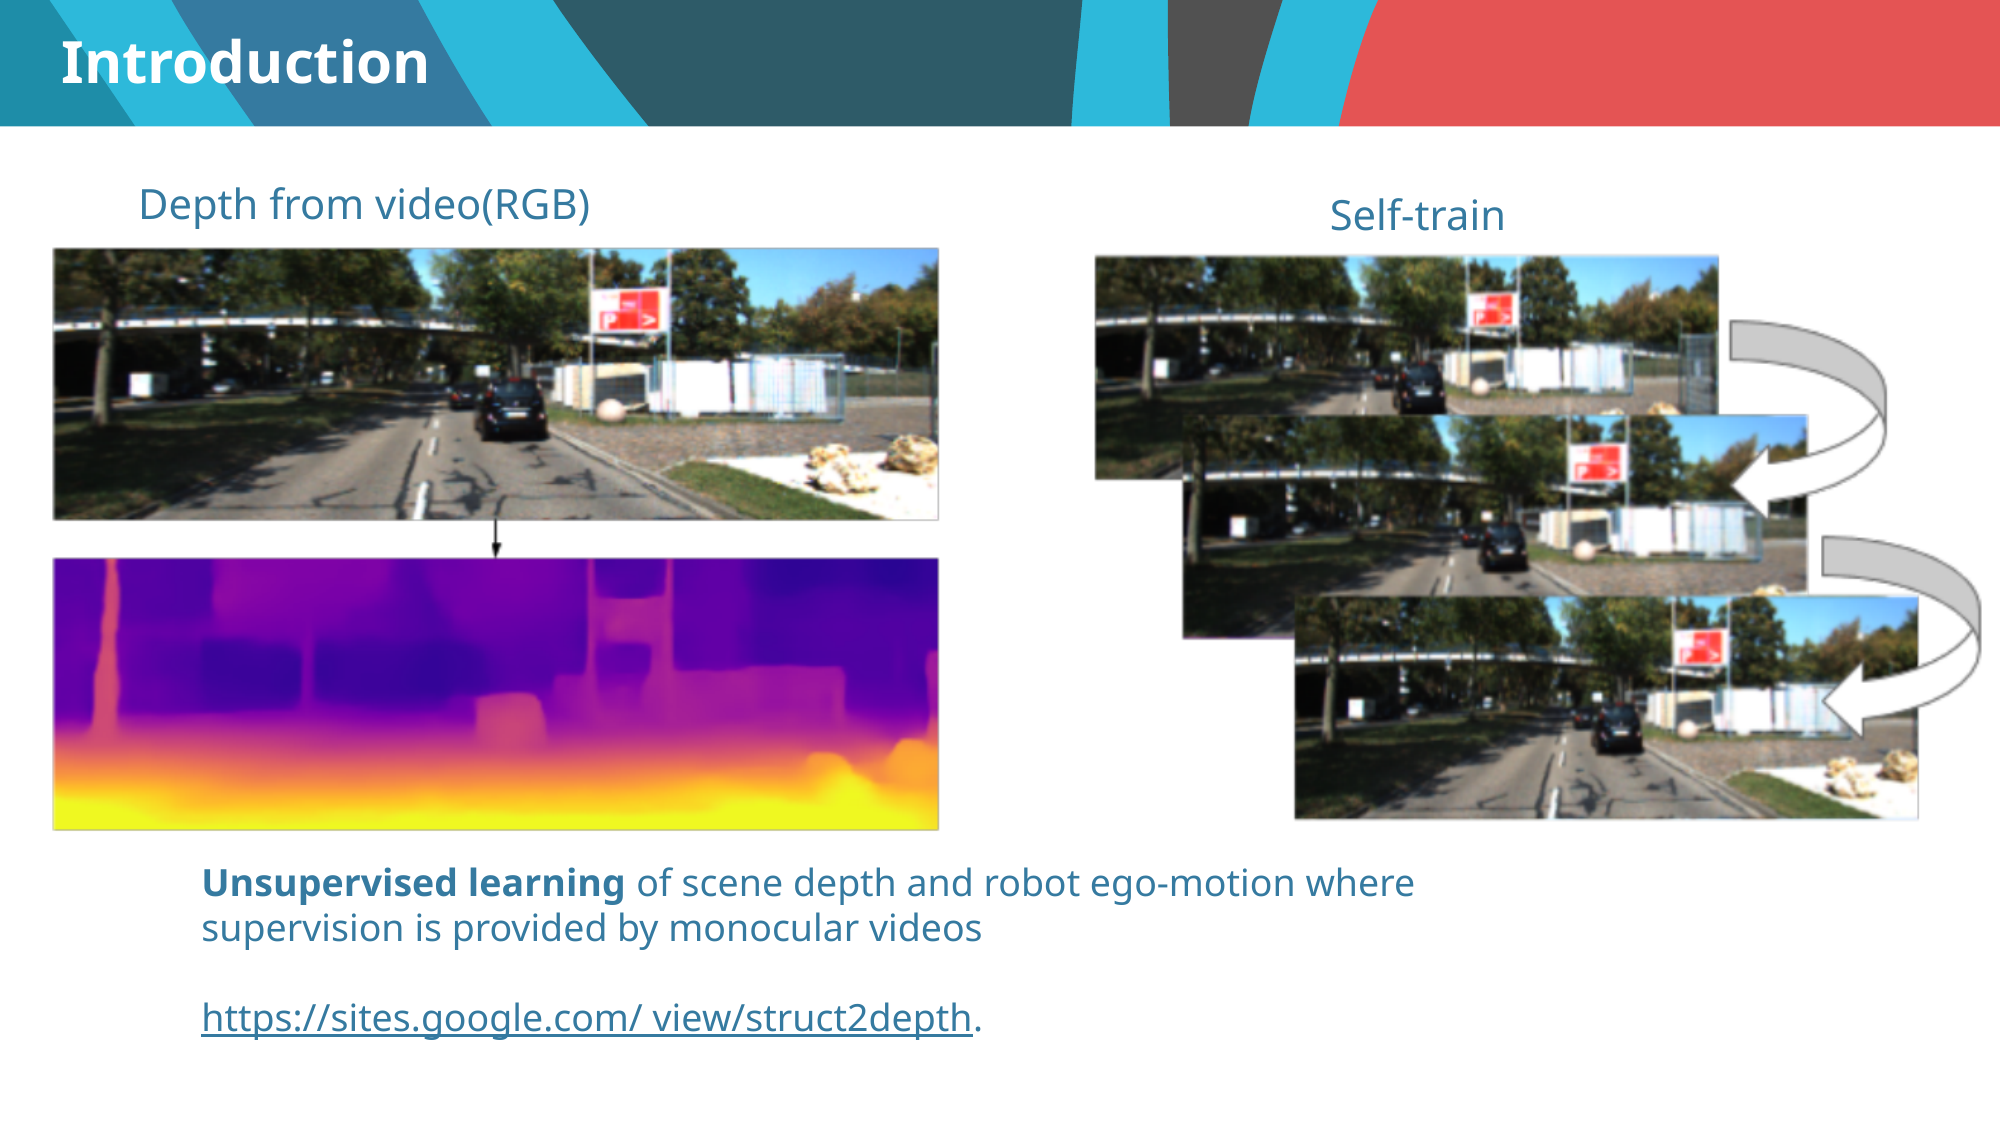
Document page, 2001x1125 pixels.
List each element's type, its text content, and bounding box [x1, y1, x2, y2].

text_box Unsupervised learning of scene depth and robot ego-motion where supervision is provided by monocular videos https://sites.google.com/ view/struct2depth. [186, 857, 1561, 1053]
text_box Self-train [1314, 166, 1806, 241]
picture [22, 241, 2000, 857]
list Introduction [46, 16, 1319, 113]
text_box Depth from video(RGB) [123, 155, 615, 236]
